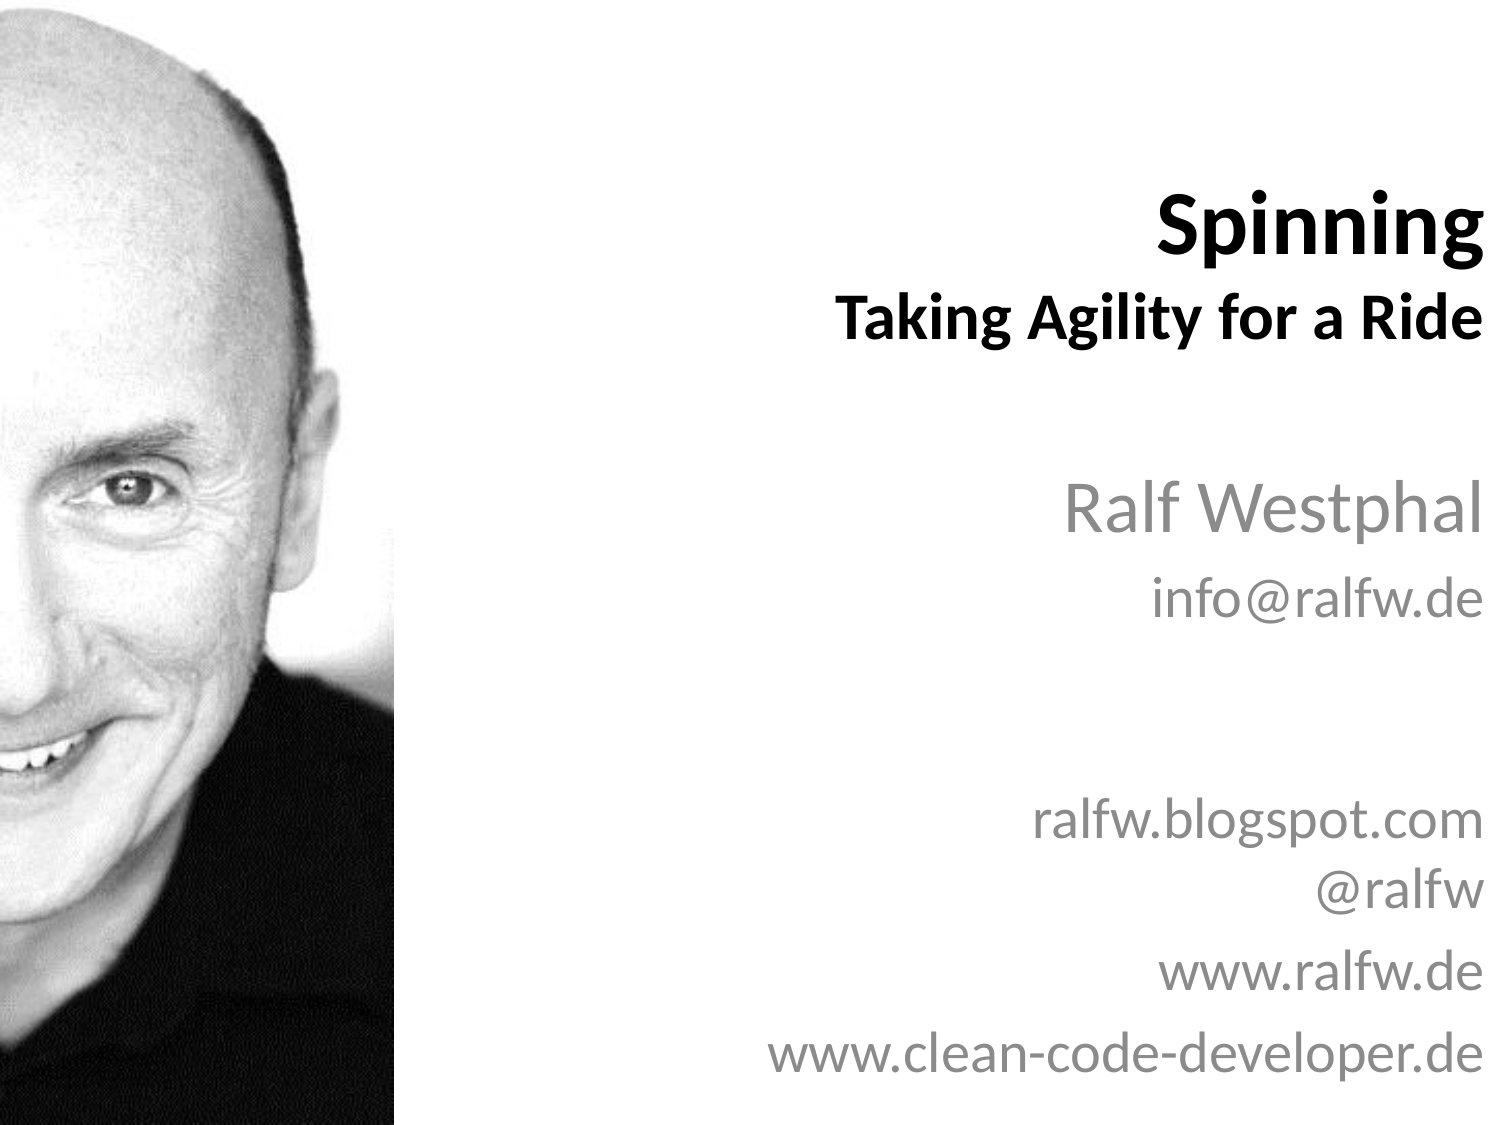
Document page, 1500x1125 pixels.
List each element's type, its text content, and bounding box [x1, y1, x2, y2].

subtitle Ralf Westphal info@ralfw.de ralfw.blogspot.com @ralfw www.ralfw.de www.clean-code-developer.de [398, 449, 1500, 737]
title Spinning Taking Agility for a Ride [398, 137, 1500, 379]
picture [0, 0, 394, 1125]
